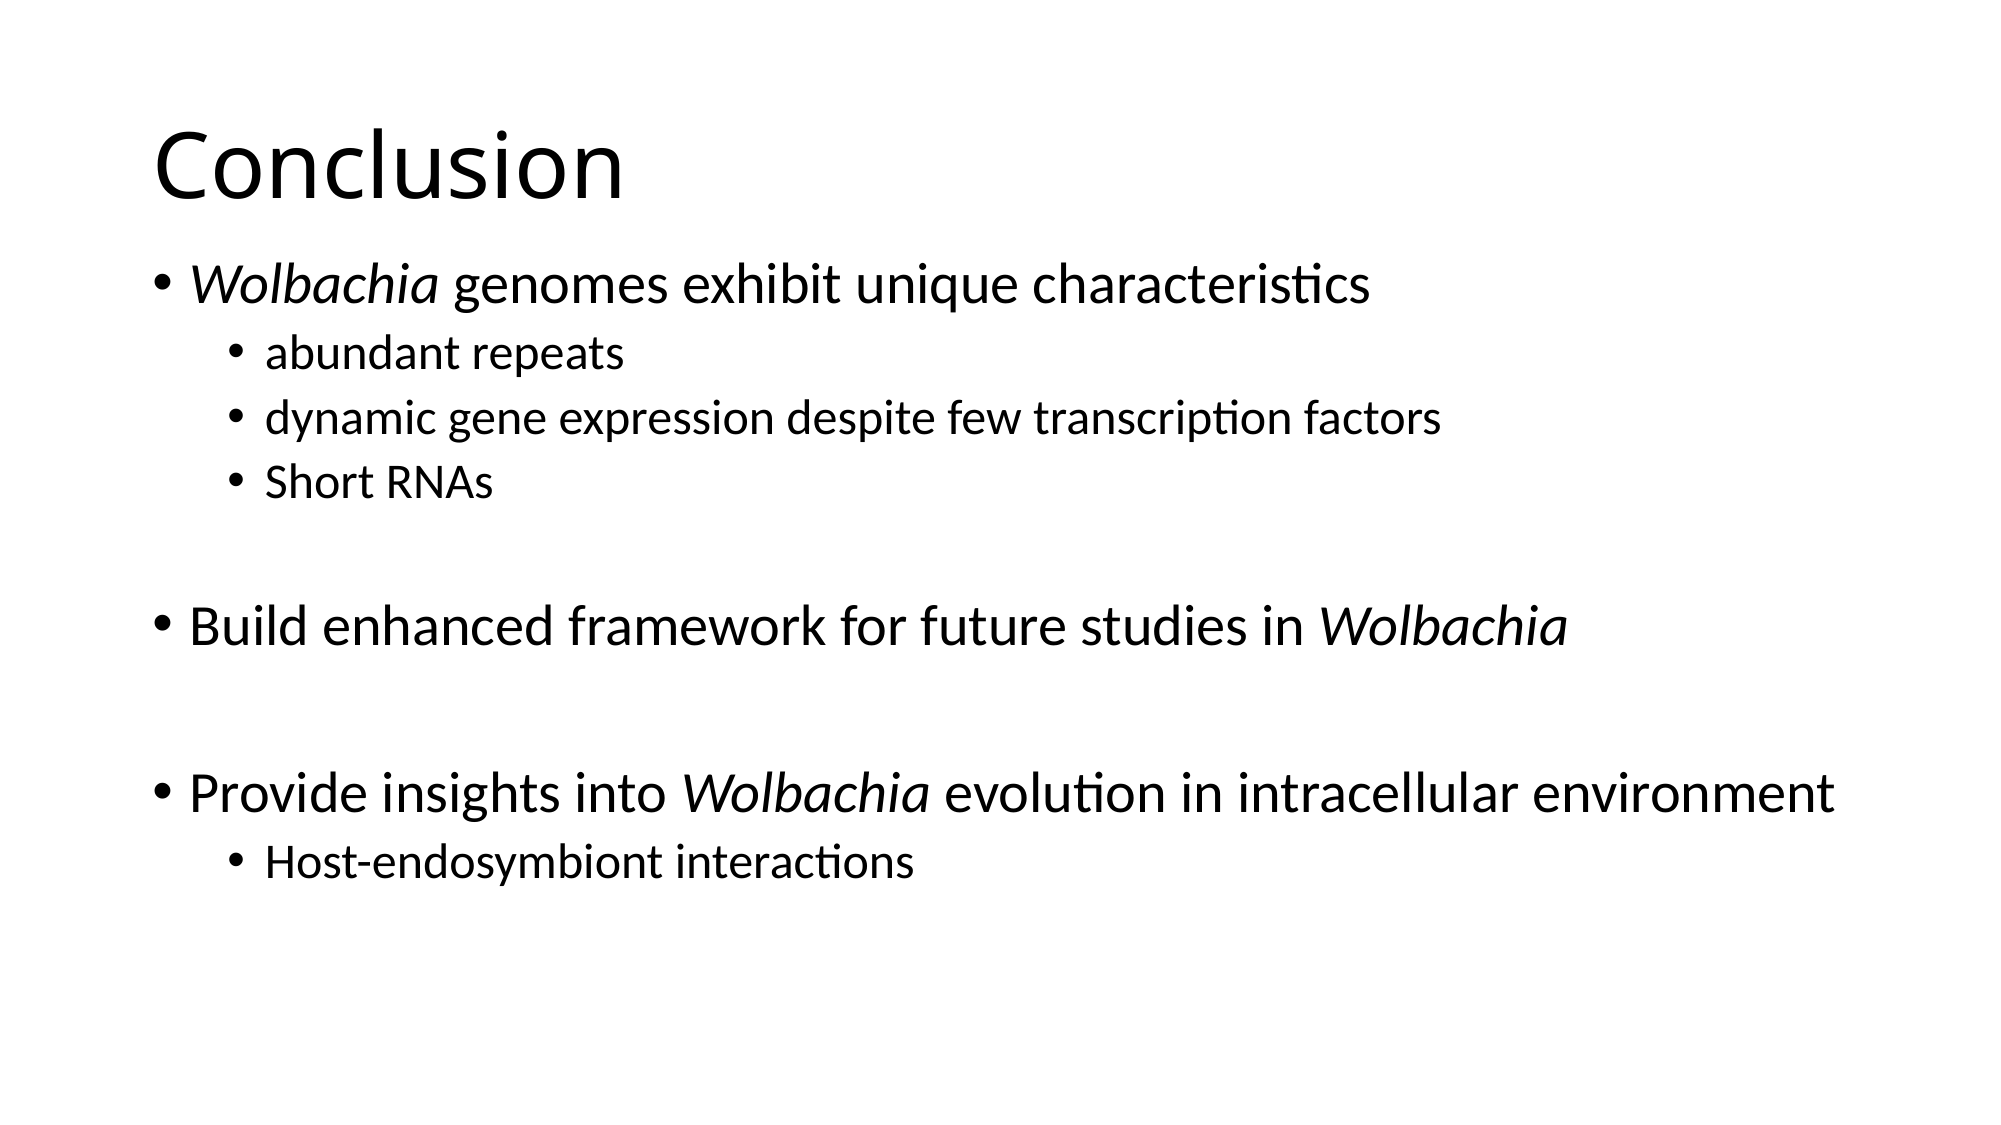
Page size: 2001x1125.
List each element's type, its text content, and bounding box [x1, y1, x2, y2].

title Conclusion [137, 59, 1863, 245]
list Wolbachia genomes exhibit unique characteristics abundant repeats dynamic gene expression despite few transcription factors Short RNAs Build enhanced framework for future studies in Wolbachia Provide insights into Wolbachia evolution in intracellular environment Host-endosymbiont interactions [137, 245, 1863, 1014]
